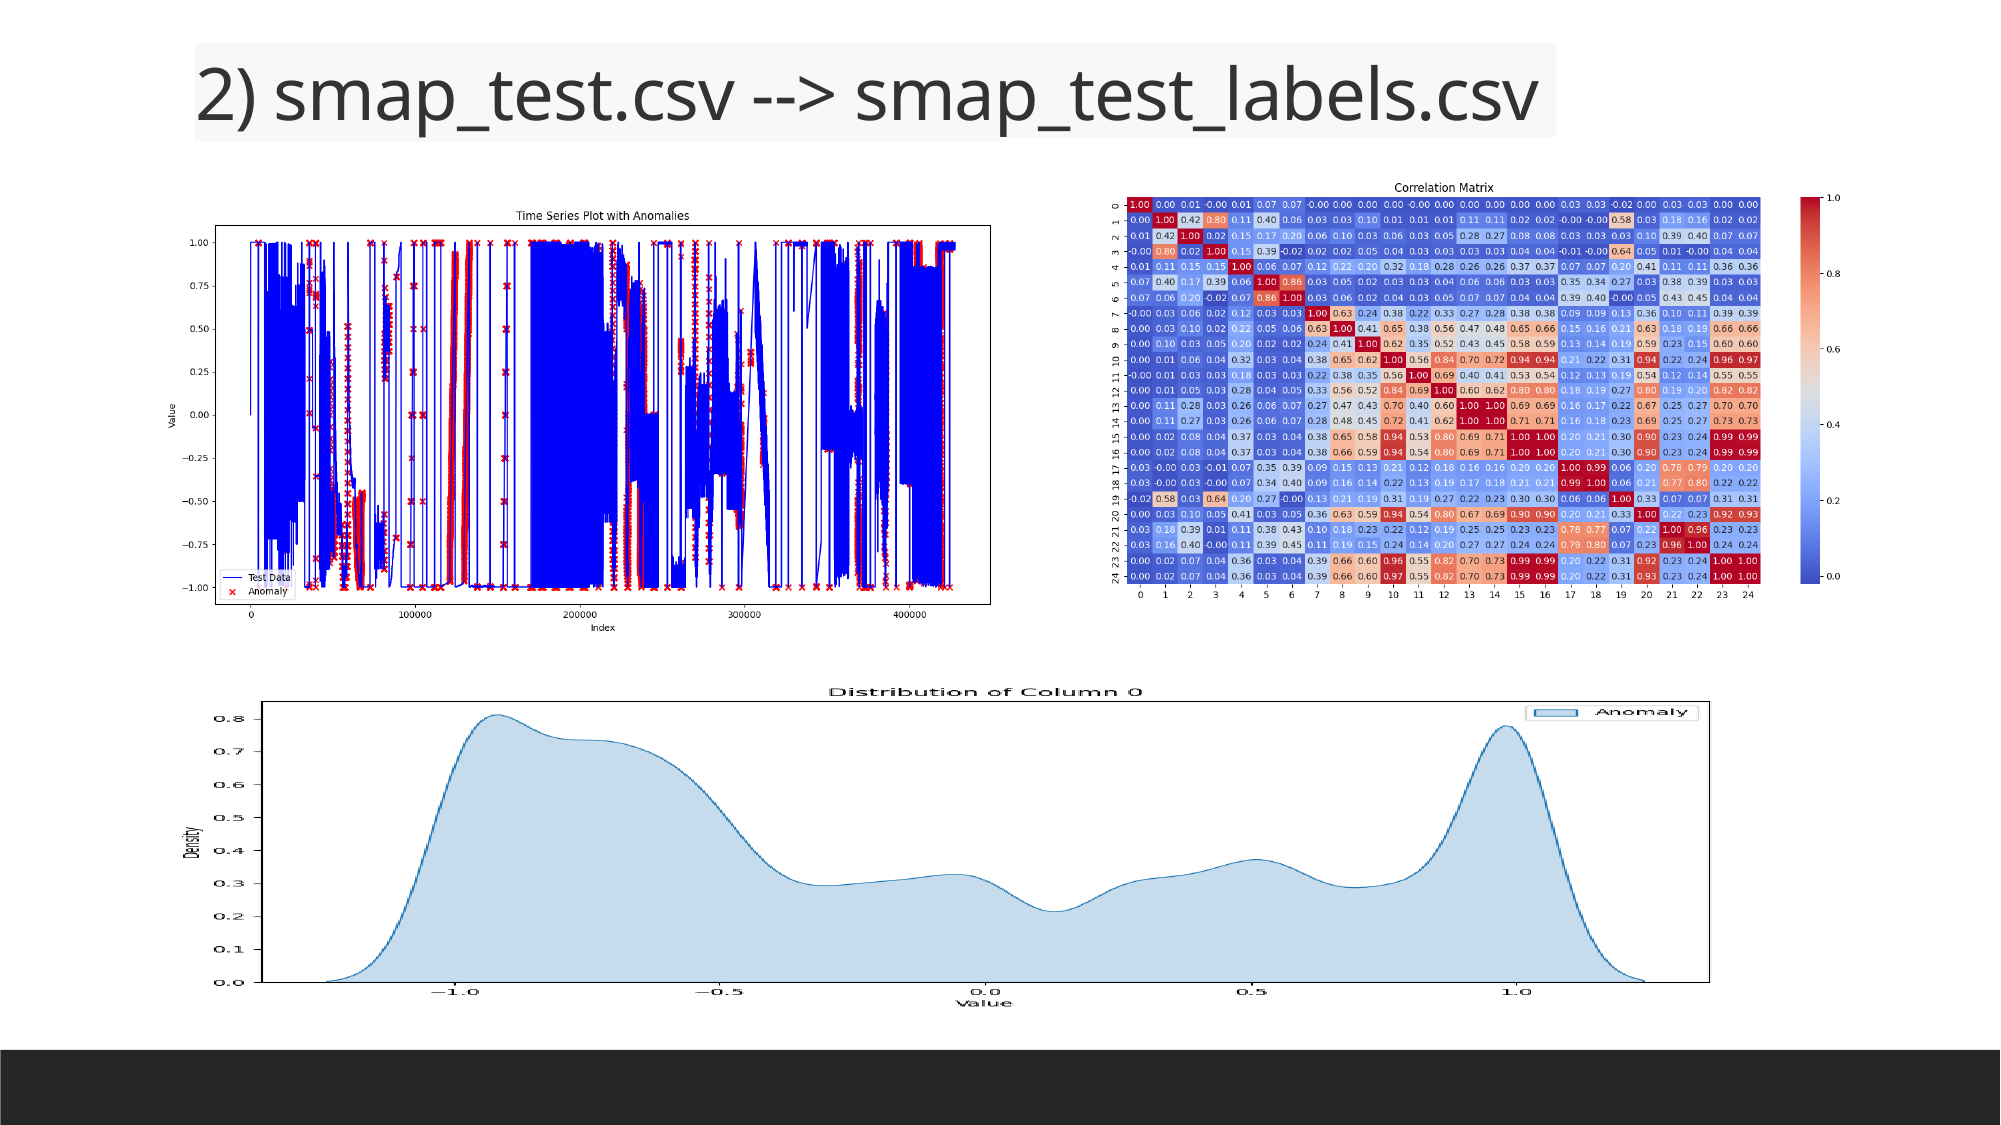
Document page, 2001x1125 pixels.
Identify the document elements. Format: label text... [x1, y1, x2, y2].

picture [89, 137, 2000, 659]
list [27, 657, 1896, 1023]
title 2) smap_test.csv --> smap_test_labels.csv [180, 47, 1710, 163]
